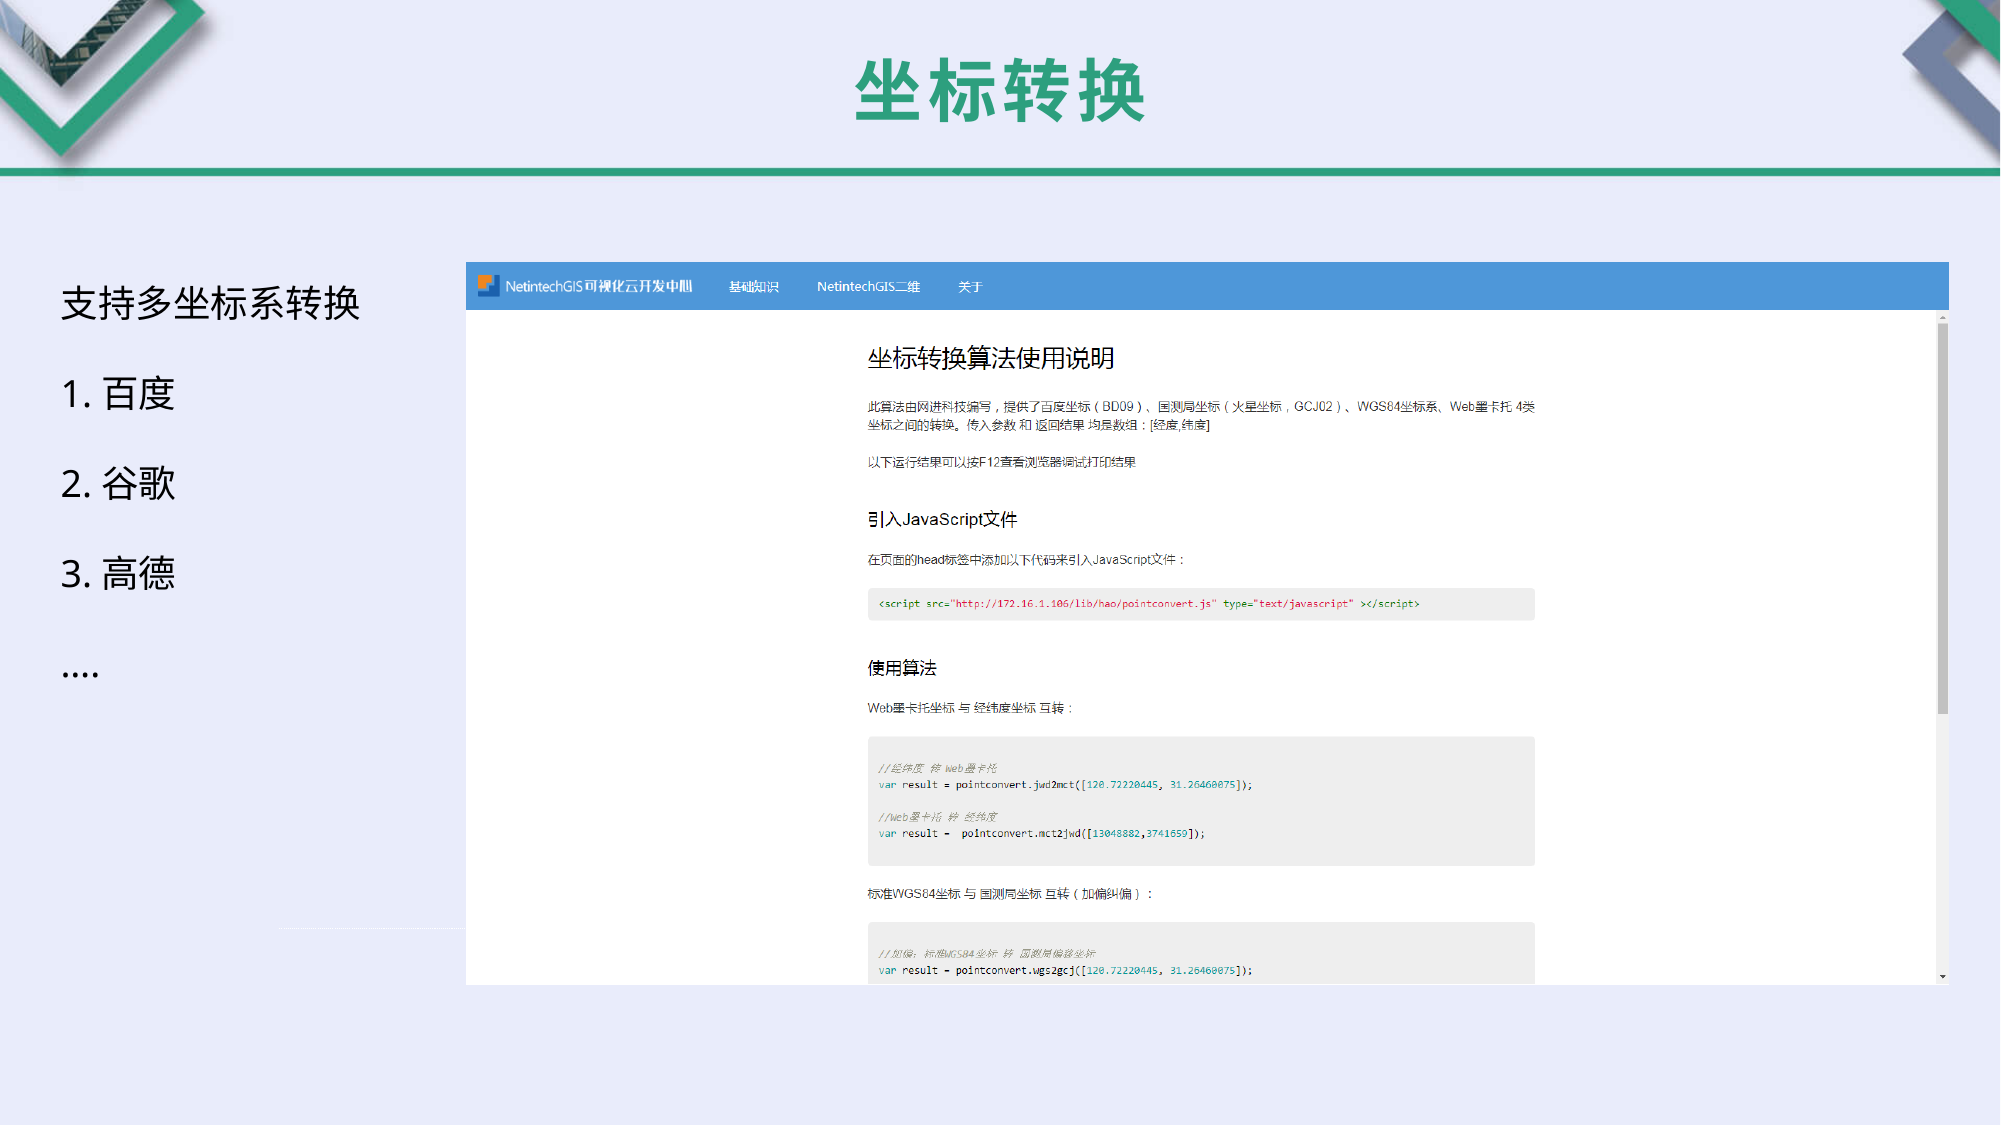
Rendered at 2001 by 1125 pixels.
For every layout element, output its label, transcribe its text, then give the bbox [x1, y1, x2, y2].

text_box 坐标转换 [732, 47, 1267, 130]
text_box 支持多坐标系转换 1.百度 2.谷歌 3.高德 …. [45, 272, 381, 693]
picture [0, 0, 2001, 1125]
